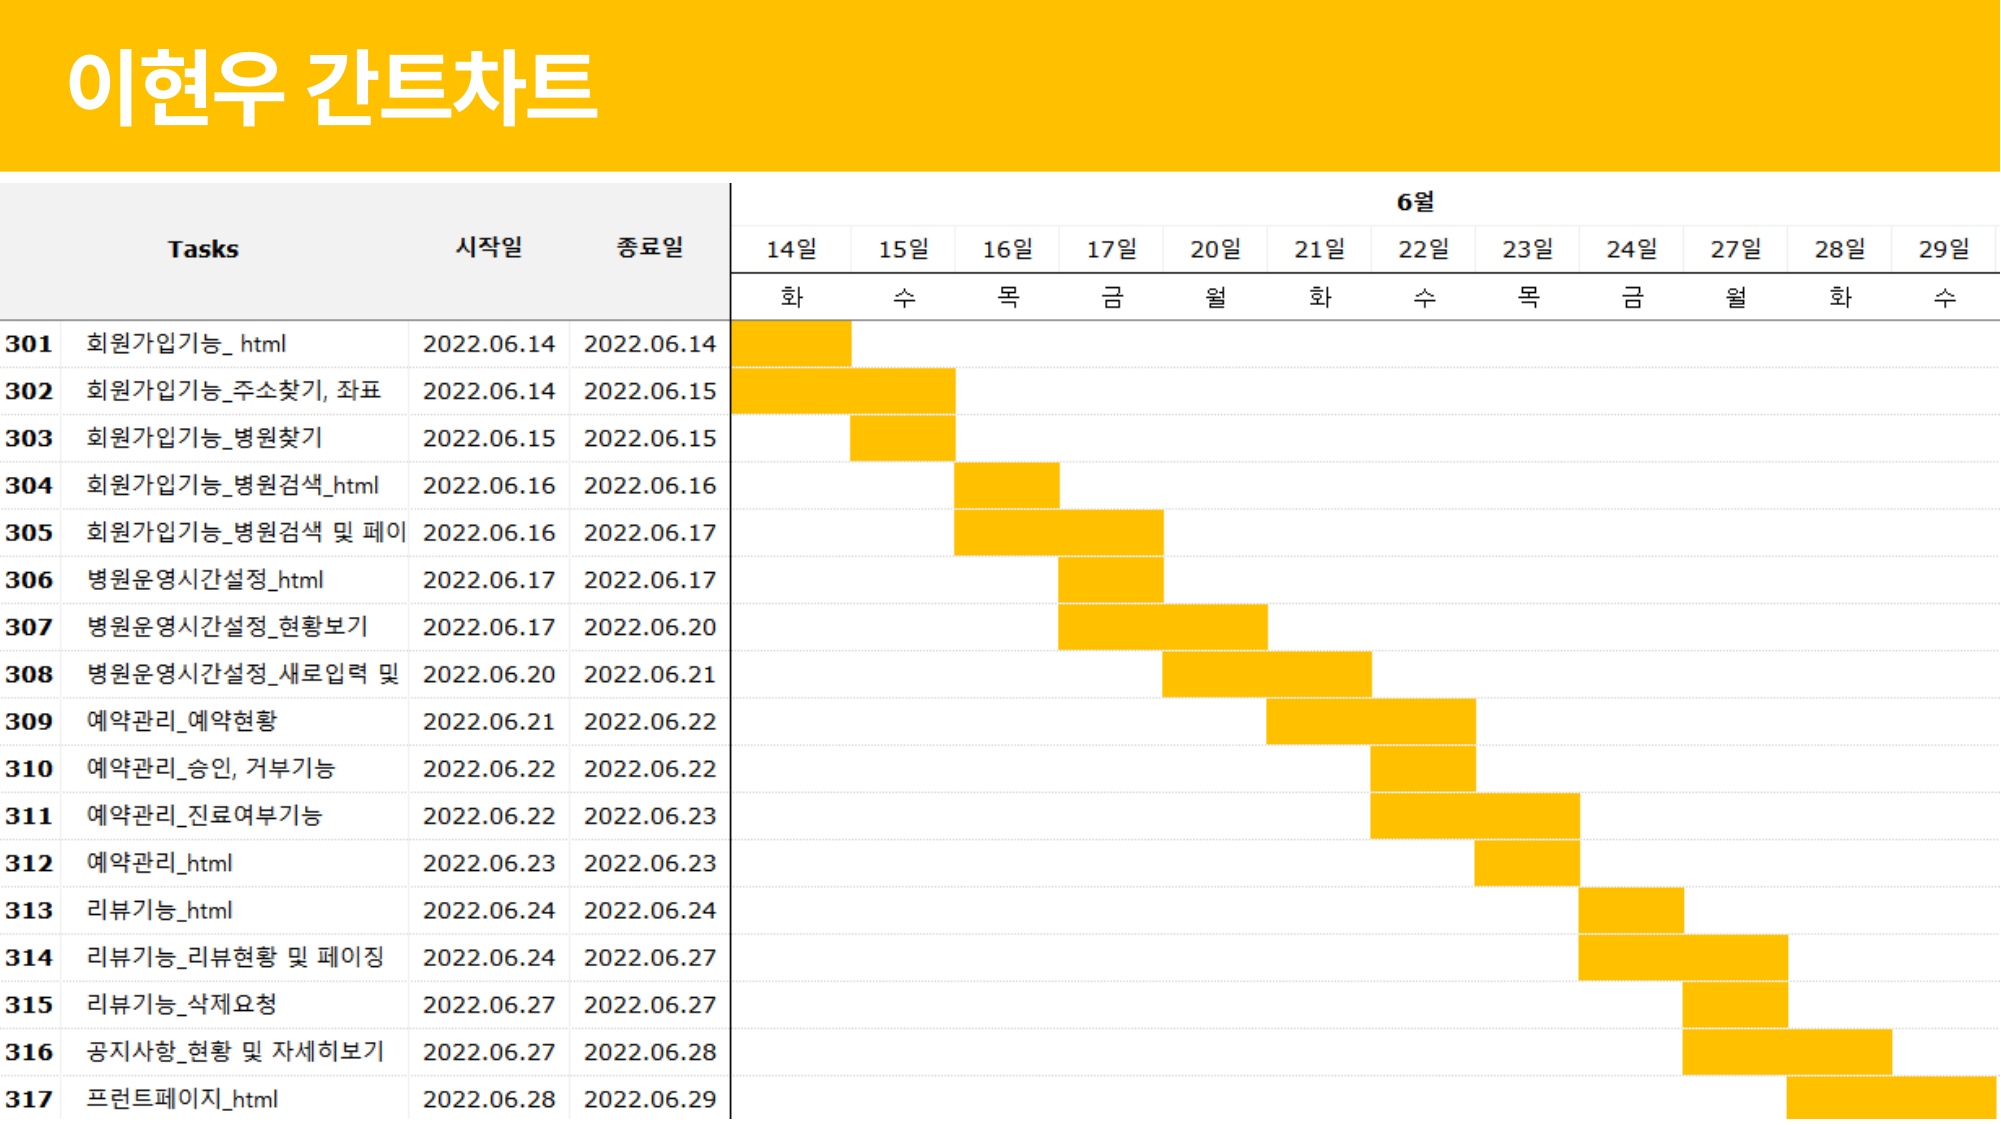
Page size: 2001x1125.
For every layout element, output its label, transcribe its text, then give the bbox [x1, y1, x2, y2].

picture [0, 183, 2000, 1119]
text_box 이현우 간트차트 [50, 48, 1050, 144]
